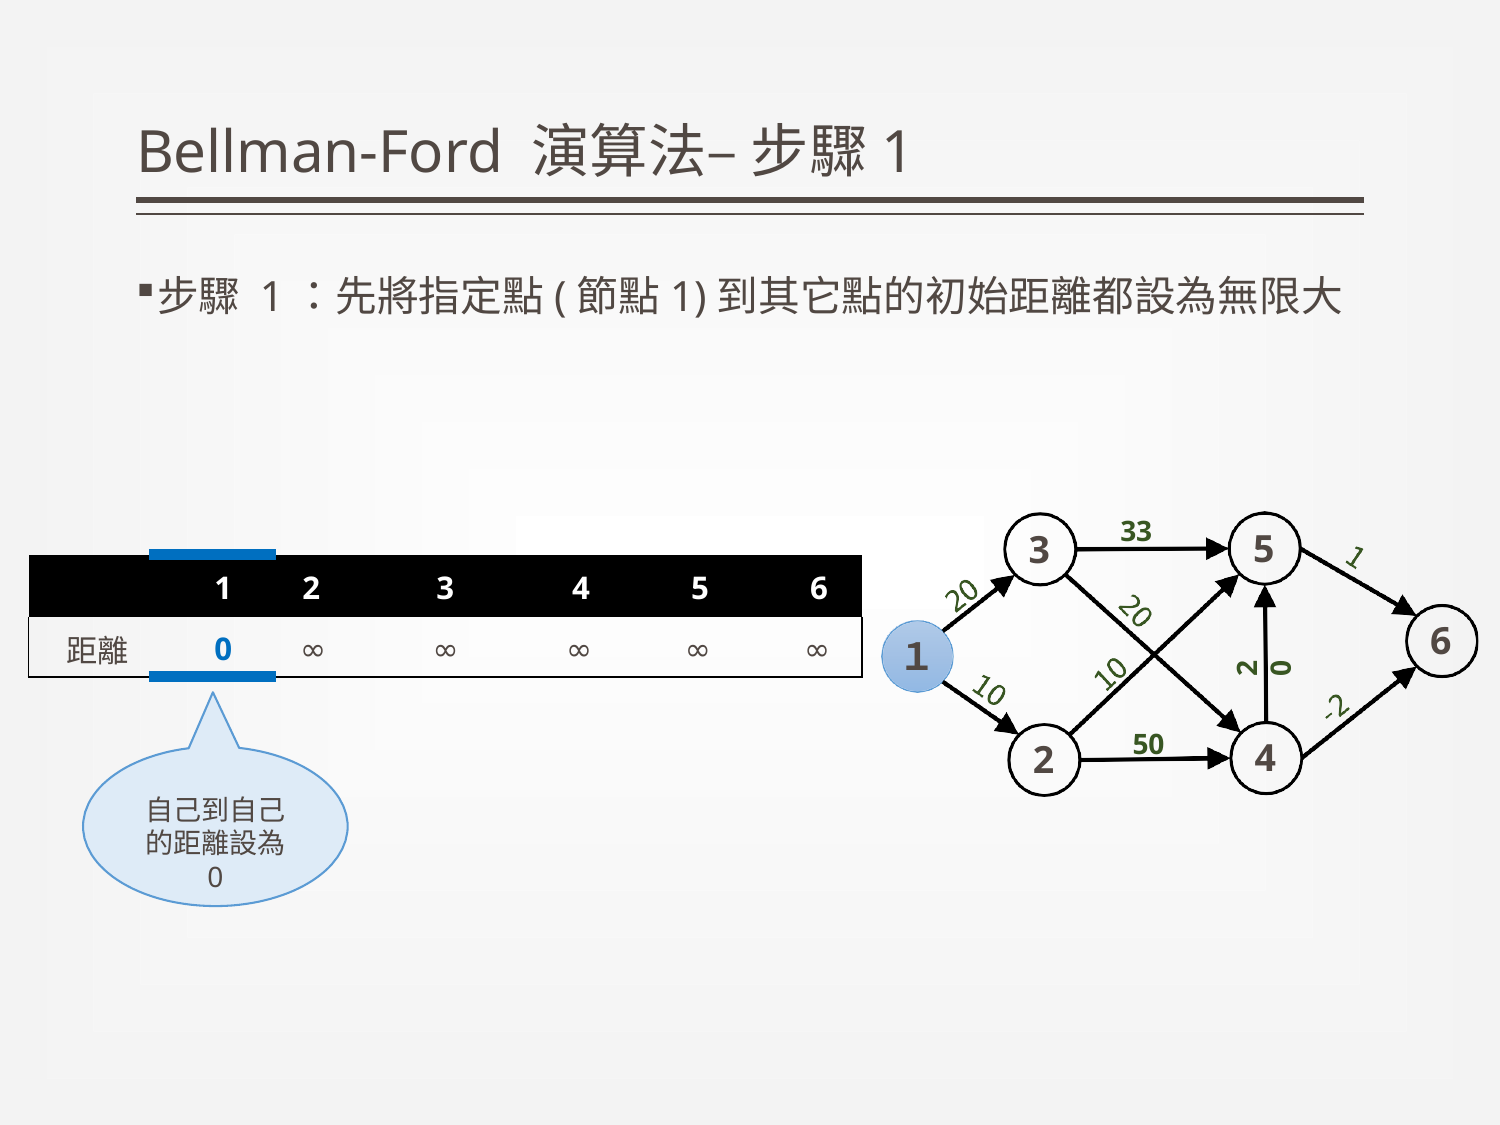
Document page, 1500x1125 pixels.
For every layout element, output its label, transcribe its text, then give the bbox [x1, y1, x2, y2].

table_header 2 [276, 555, 386, 617]
text_box [145, 894, 286, 907]
table_cell ∞ [276, 617, 386, 676]
table_header 4 [505, 555, 624, 617]
table_cell ∞ [624, 617, 743, 676]
text_box 20 [1229, 640, 1298, 678]
text_box [881, 511, 1479, 797]
table_header [29, 555, 149, 617]
table_cell ∞ [743, 617, 861, 676]
text_box 2 [1031, 734, 1057, 781]
text_box 33 [1118, 512, 1156, 548]
table_header 1 [149, 560, 276, 617]
table_header 3 [386, 555, 505, 617]
text_box 自己到自己 的距離設為 0 [131, 790, 299, 894]
table_header 5 [624, 555, 743, 617]
table_cell ∞ [386, 617, 505, 676]
text_box 4 [1253, 732, 1279, 779]
text_box 5 [1251, 523, 1277, 570]
text_box 3 [1027, 524, 1053, 571]
text_box 6 [1428, 615, 1455, 663]
list 步驟 1：先將指定點(節點1)到其它點的初始距離都設為無限大 [135, 262, 1364, 1013]
table_cell 0 [149, 617, 276, 671]
text_box １ [897, 631, 938, 678]
title Bellman-Ford 演算法– 步驟1 [135, 12, 1364, 193]
text_box [83, 692, 348, 889]
text_box 50 [1131, 724, 1168, 760]
table_cell 距離 [29, 617, 149, 676]
table_header 6 [743, 555, 862, 617]
table_cell ∞ [505, 617, 624, 676]
